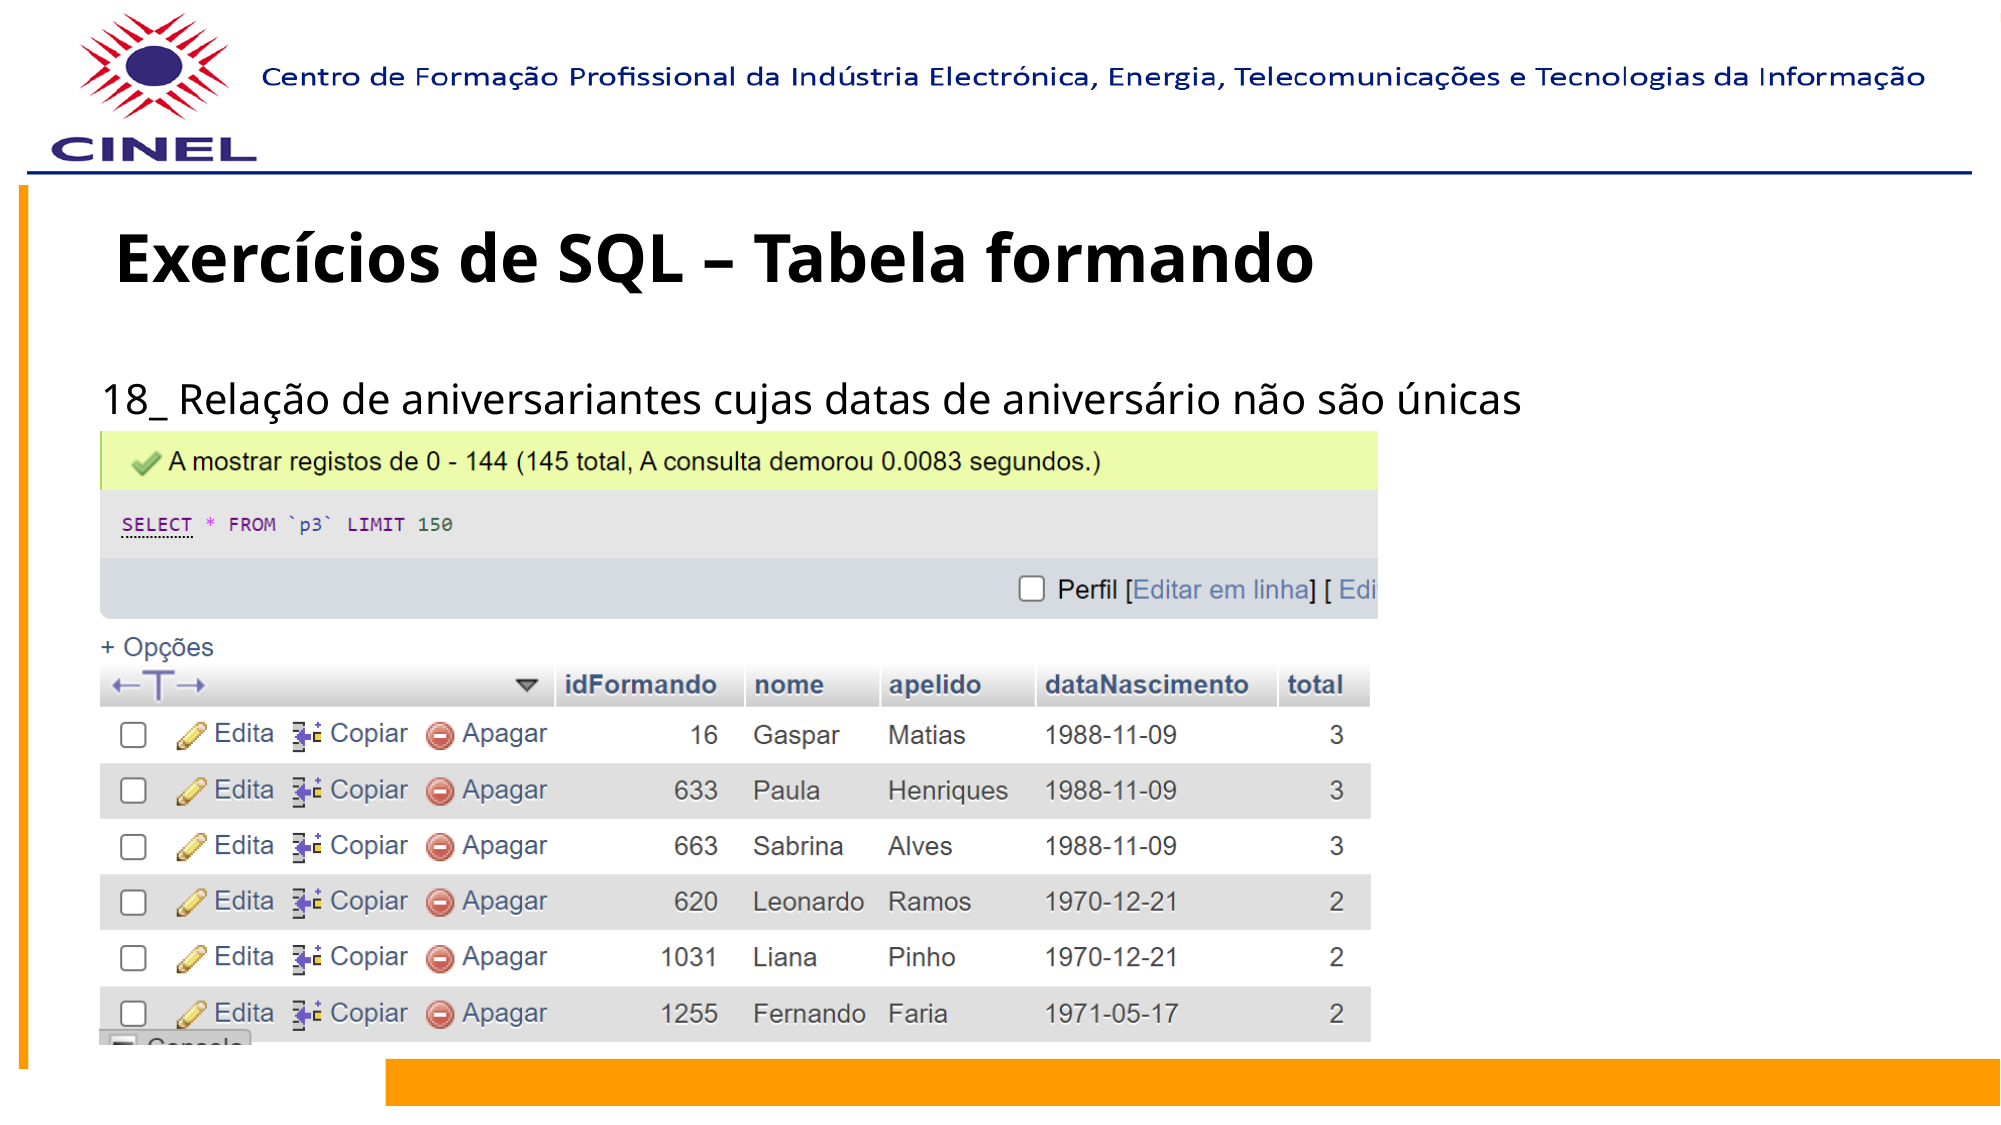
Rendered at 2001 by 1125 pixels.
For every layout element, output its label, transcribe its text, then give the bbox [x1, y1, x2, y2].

picture [99, 430, 1378, 1045]
title Exercícios de SQL – Tabela formando [99, 162, 1900, 350]
picture [7, 8, 2000, 185]
list 18_ Relação de aniversariantes cujas datas de aniversário não são únicas [86, 349, 1887, 993]
